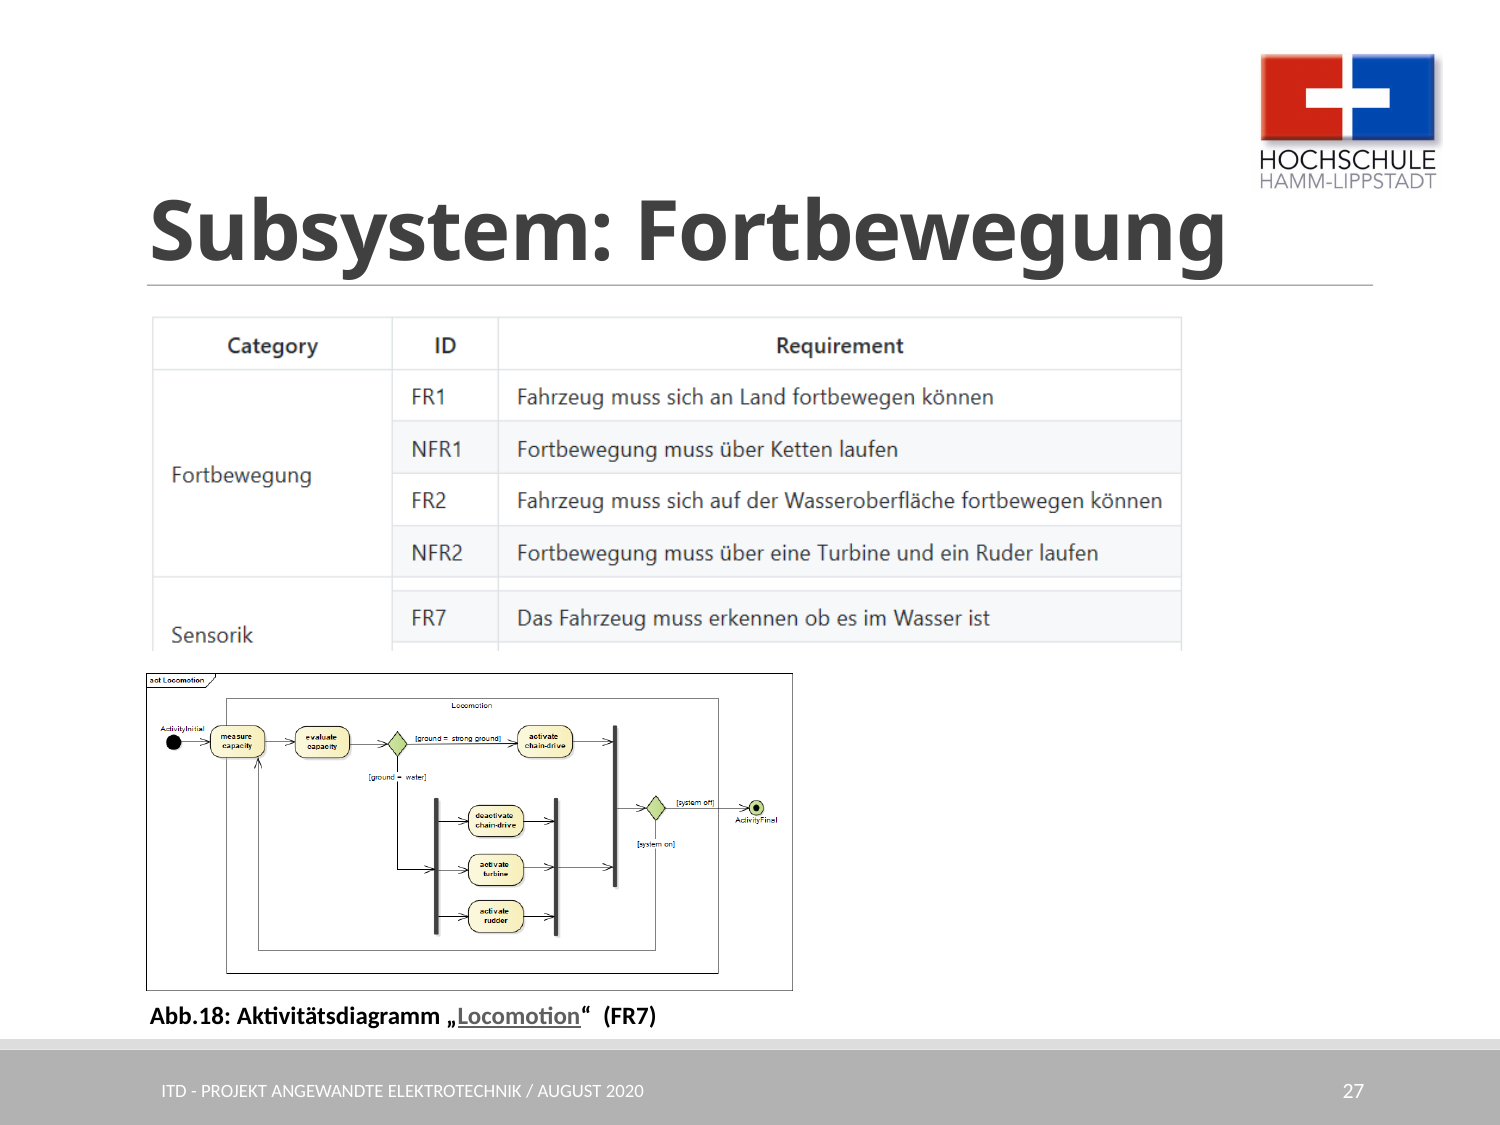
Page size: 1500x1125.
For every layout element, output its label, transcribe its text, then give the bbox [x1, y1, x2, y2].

picture [144, 672, 793, 991]
picture [145, 307, 1187, 651]
picture [1373, 50, 1443, 192]
text_box Subsystem: Fortbewegung [134, 47, 1373, 285]
text_box 27 [1218, 1059, 1380, 1120]
text_box Abb.18: Aktivitätsdiagramm „Locomotion“ (FR7) [134, 992, 885, 1037]
text_box ITD - Projekt angewandte Elektrotechnik / August 2020 [105, 1059, 700, 1120]
